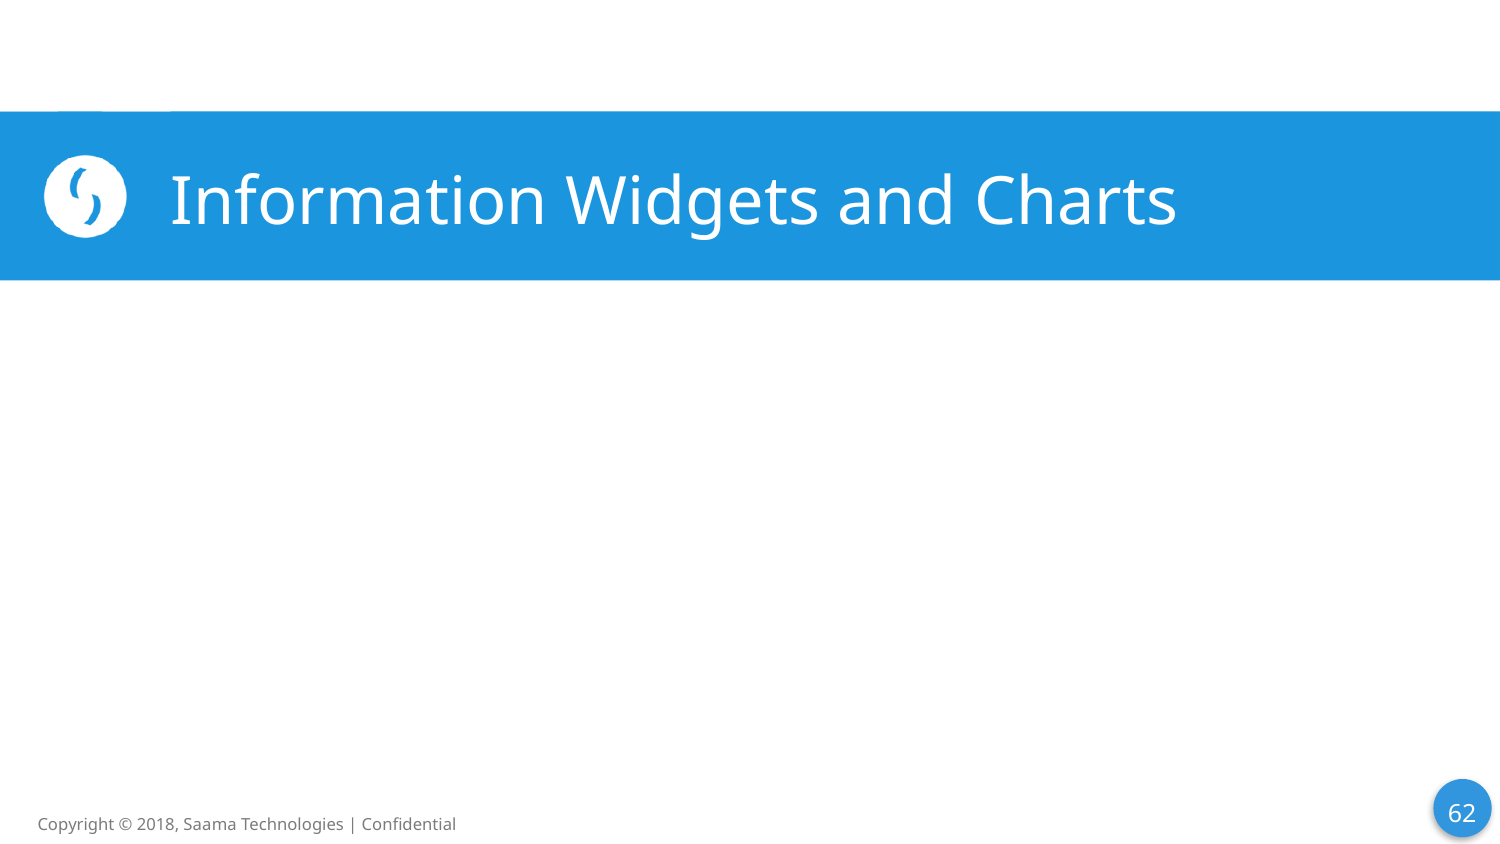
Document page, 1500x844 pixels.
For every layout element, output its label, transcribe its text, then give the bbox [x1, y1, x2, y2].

picture [39, 150, 131, 242]
title Information Widgets and Charts [155, 144, 1272, 252]
